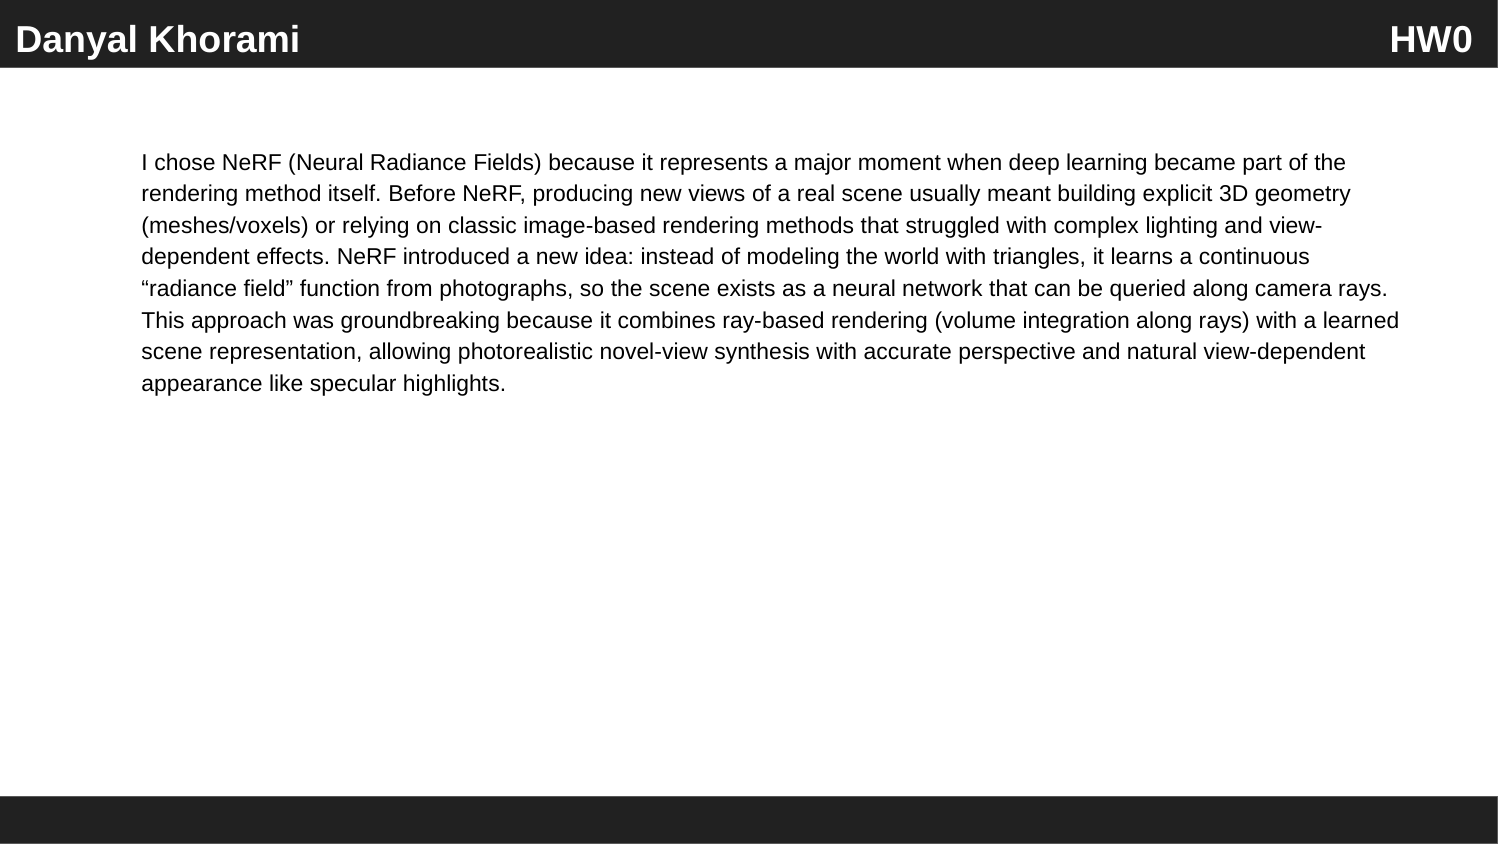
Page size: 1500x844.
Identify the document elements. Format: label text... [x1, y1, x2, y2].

text_box HW0 [1374, 0, 1500, 68]
text_box [0, 0, 1374, 68]
text_box [0, 796, 1498, 844]
text_box I chose NeRF (Neural Radiance Fields) because it represents a major moment when deep learning became part of the rendering method itself. Before NeRF, producing new views of a real scene usually meant building explicit 3D geometry (meshes/voxels) or relying on classic image-based rendering methods that struggled with complex lighting and view-dependent effects. NeRF introduced a new idea: instead of modeling the world with triangles, it learns a continuous “radiance field” function from photographs, so the scene exists as a neural network that can be queried along camera rays. This approach was groundbreaking because it combines ray-based rendering (volume integration along rays) with a learned scene representation, allowing photorealistic novel-view synthesis with accurate perspective and natural view-dependent appearance like specular highlights. [126, 128, 1417, 741]
text_box Danyal Khorami [0, 0, 373, 47]
